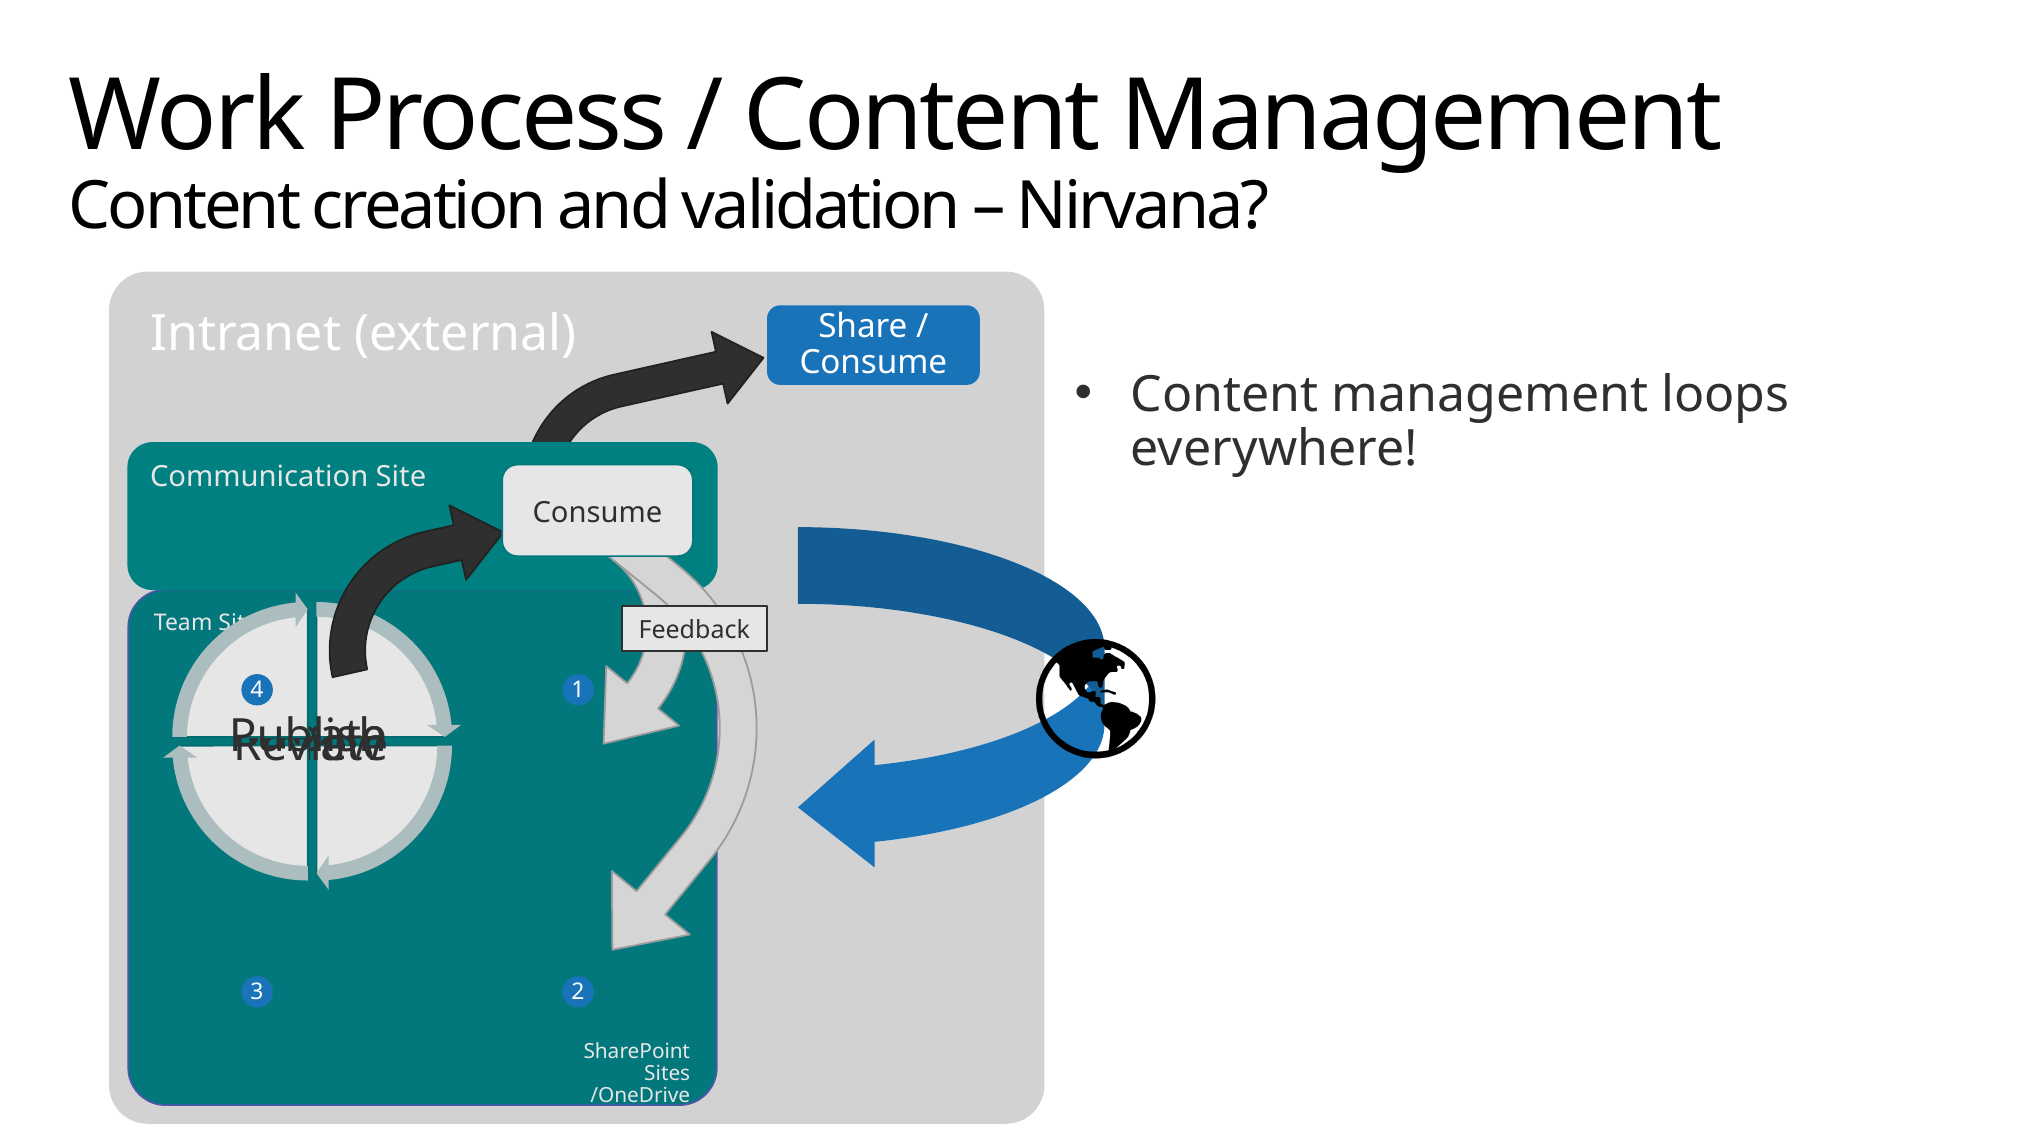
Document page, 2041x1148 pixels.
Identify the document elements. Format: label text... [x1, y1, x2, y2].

picture [1019, 623, 1171, 774]
text_box [531, 331, 765, 442]
title Work Process / Content Management Content creation and validation – Nirvana? [45, 48, 1996, 199]
text_box Intranet (external) [109, 271, 1045, 1124]
text_box Content management loops everywhere! [1044, 343, 1963, 500]
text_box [127, 442, 794, 1106]
text_box [797, 731, 1080, 869]
text_box Share / Consume [766, 304, 981, 386]
text_box [797, 526, 1099, 642]
